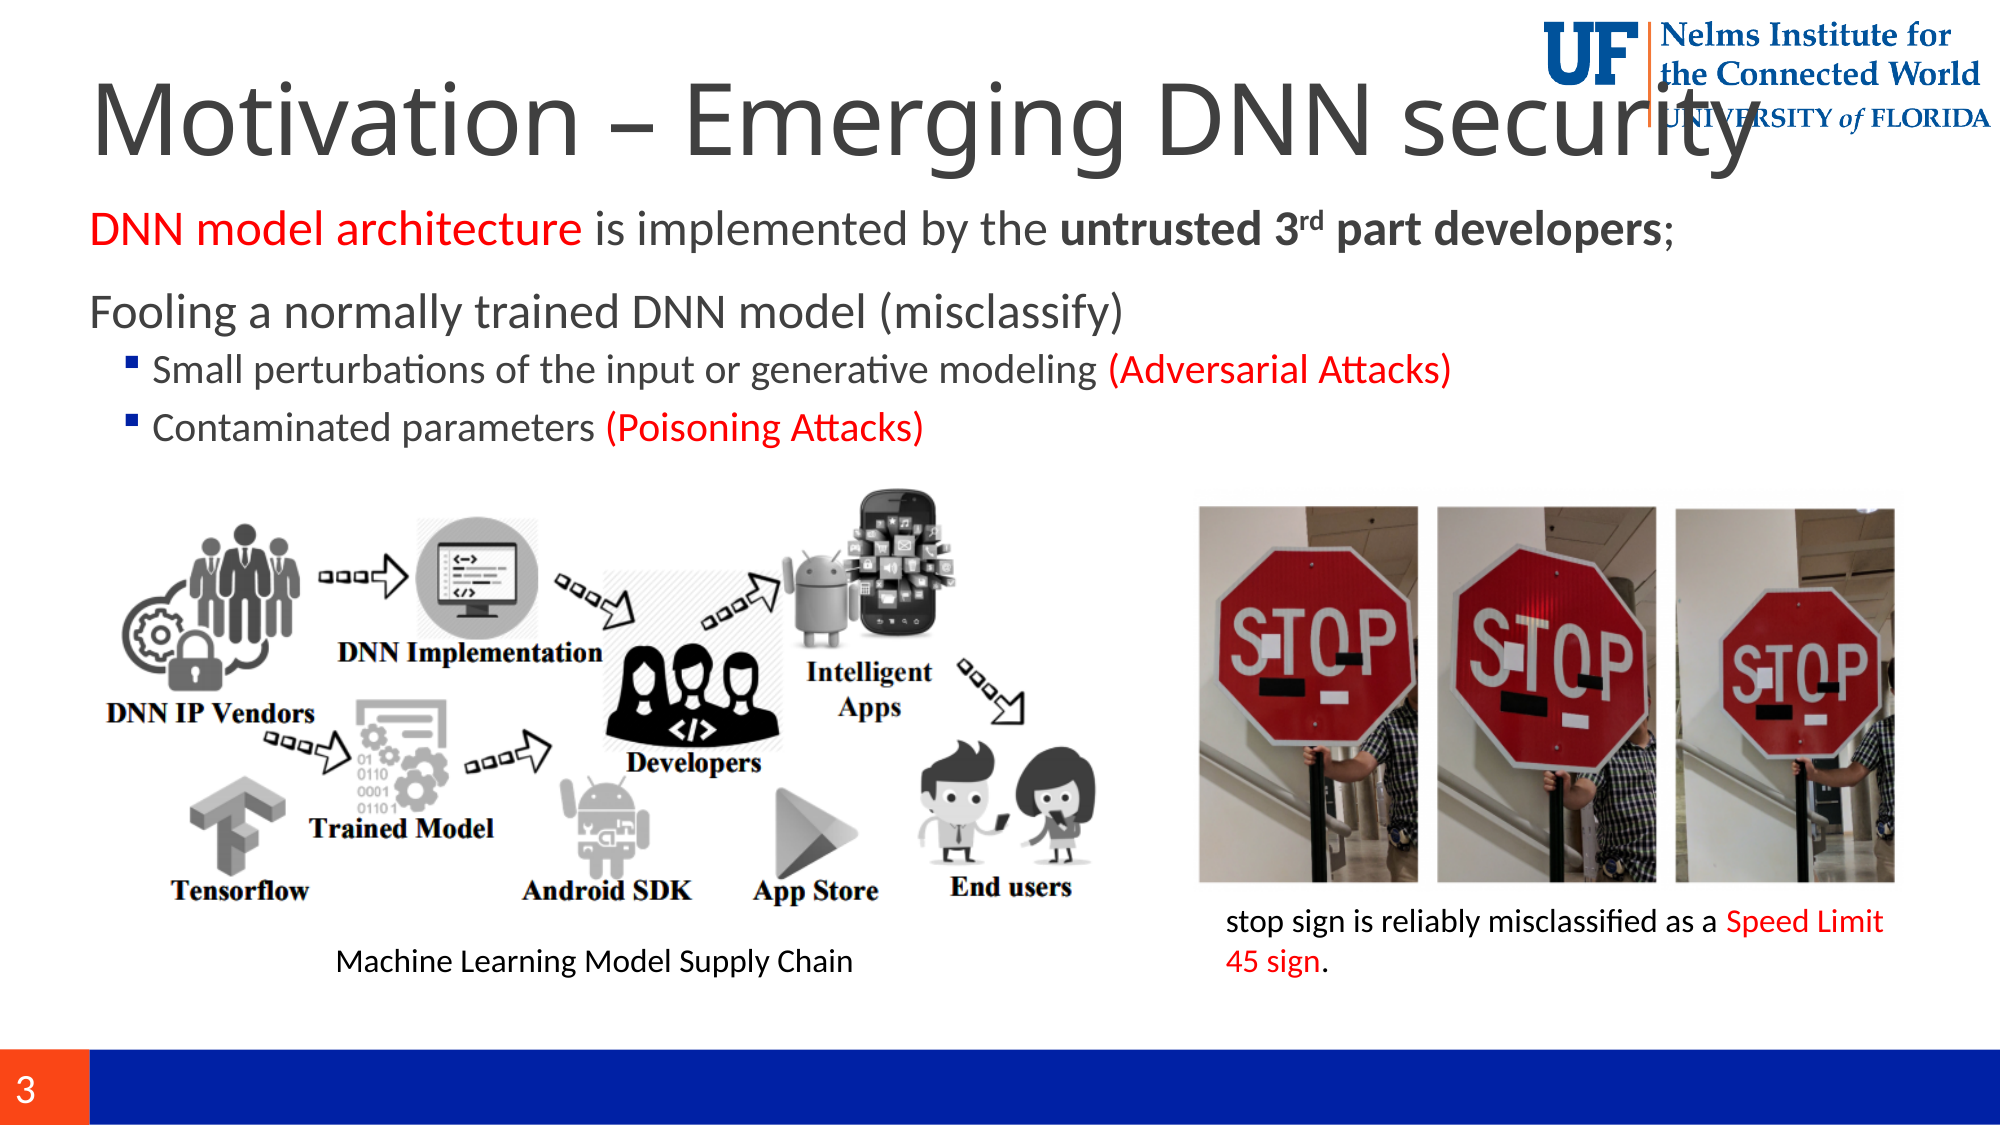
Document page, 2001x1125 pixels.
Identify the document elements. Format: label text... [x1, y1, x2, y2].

title Motivation – Emerging DNN security [89, 14, 1849, 183]
picture [1192, 486, 1904, 893]
picture [1531, 1, 2000, 141]
picture [88, 486, 1153, 910]
list DNN model architecture is implemented by the untrusted 3rd part developers; Fooling a normally trained DNN model (misclassify) Small perturbations of the input or generative modeling (Adversarial Attacks) Contaminated parameters (Poisoning Attacks) [89, 194, 1849, 977]
slide_number 3 [0, 1049, 90, 1125]
text_box Machine Learning Model Supply Chain [320, 932, 870, 987]
text_box stop sign is reliably misclassified as a Speed Limit 45 sign. [1211, 900, 1904, 987]
